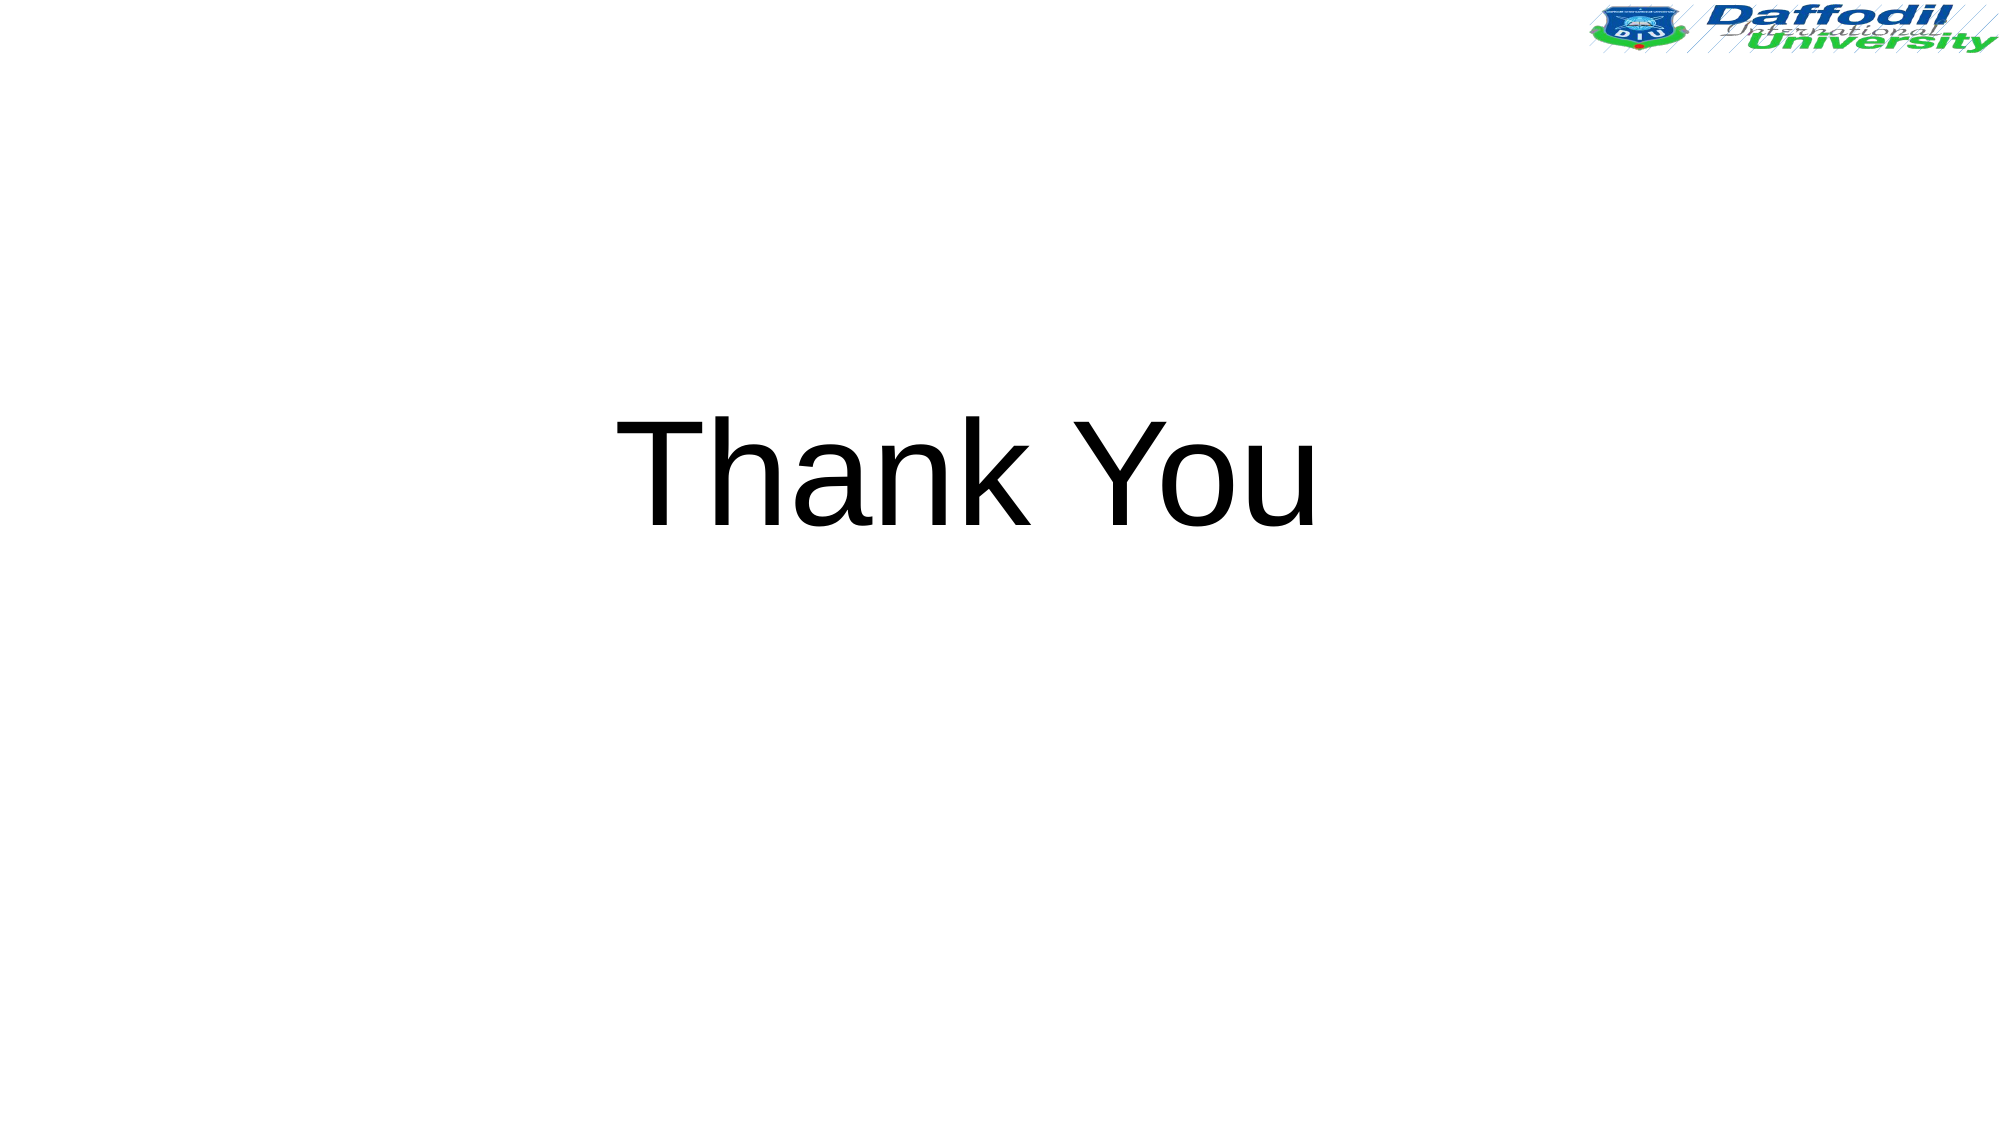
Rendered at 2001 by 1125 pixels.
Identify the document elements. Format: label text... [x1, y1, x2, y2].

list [1589, 4, 1999, 54]
list Thank You [599, 387, 1401, 598]
